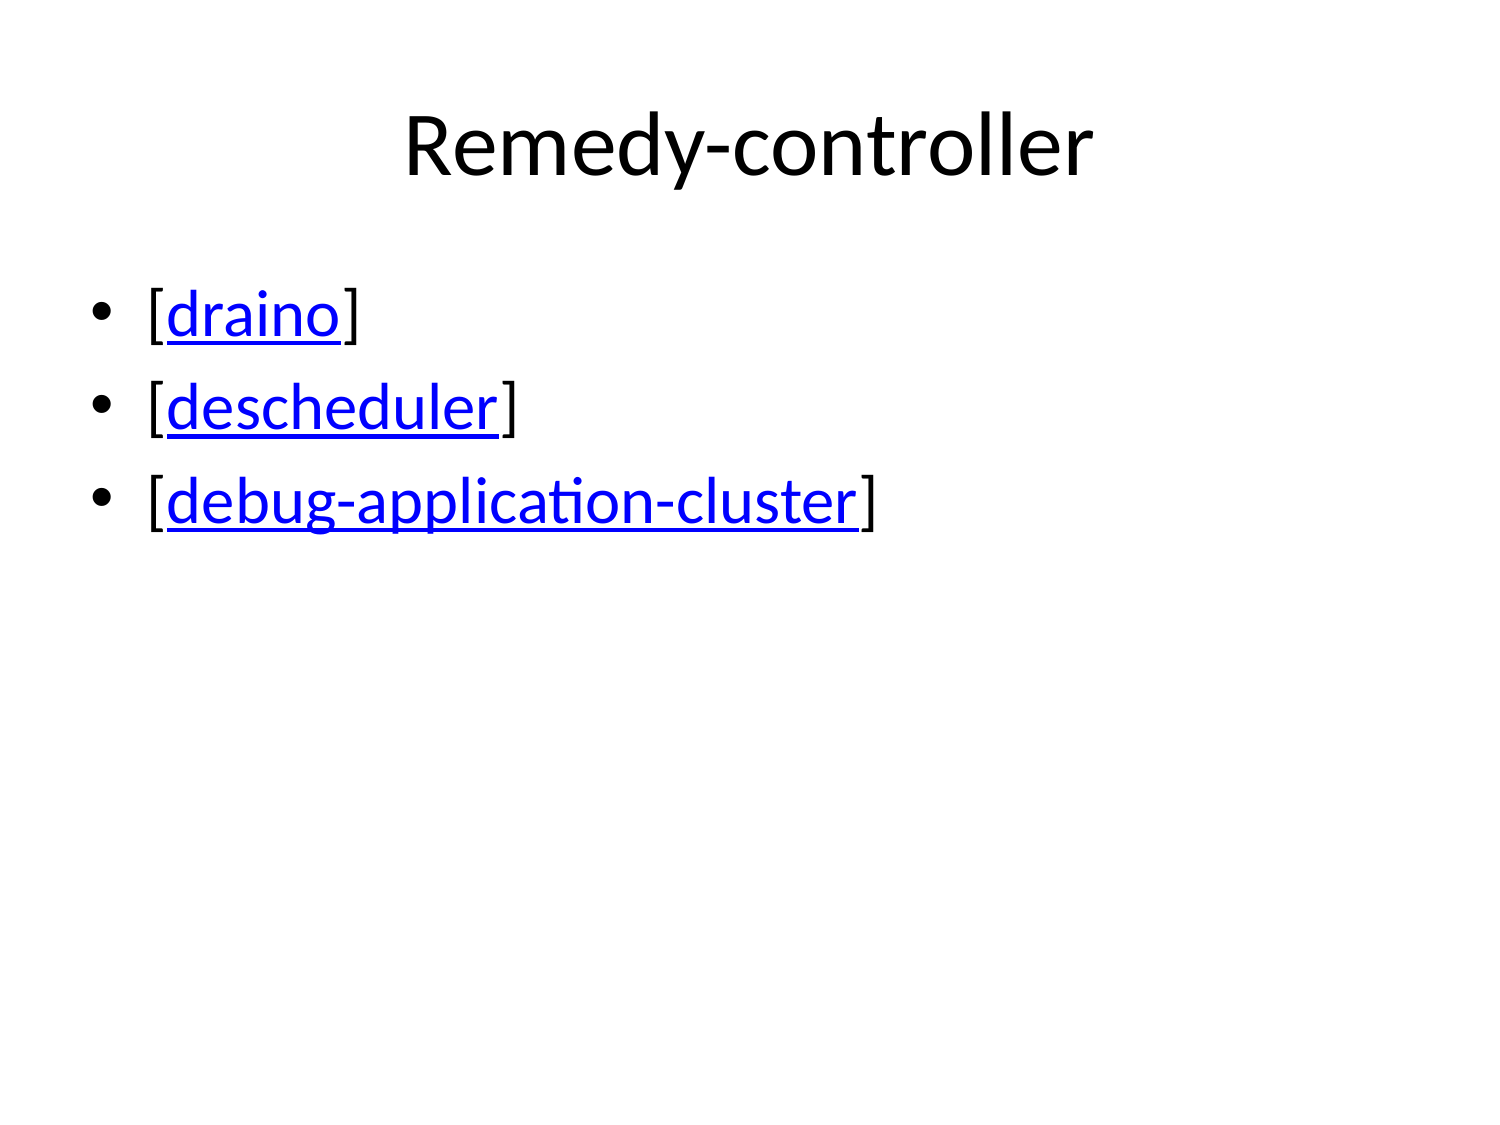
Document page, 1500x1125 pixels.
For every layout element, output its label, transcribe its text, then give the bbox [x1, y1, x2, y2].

title Remedy-controller [75, 45, 1425, 233]
list [draino] [descheduler] [debug-application-cluster] [75, 262, 1425, 1005]
